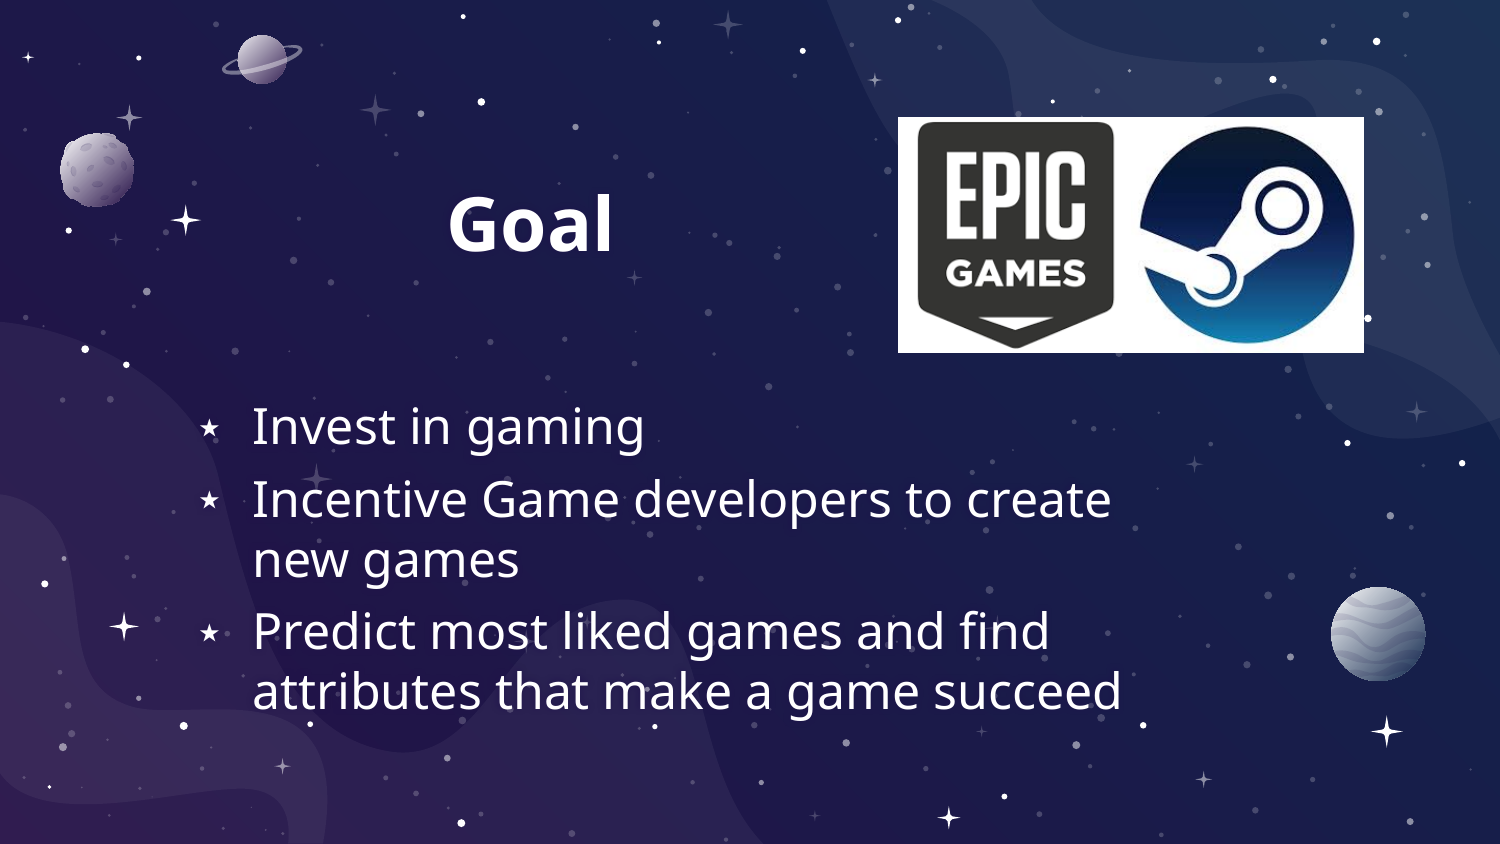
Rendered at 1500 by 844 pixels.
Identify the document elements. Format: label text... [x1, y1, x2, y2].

list Invest in gaming Incentive Game developers to create new games Predict most liked games and find attributes that make a game succeed [177, 394, 1176, 732]
picture [898, 117, 1364, 354]
title Goal [188, 164, 874, 267]
